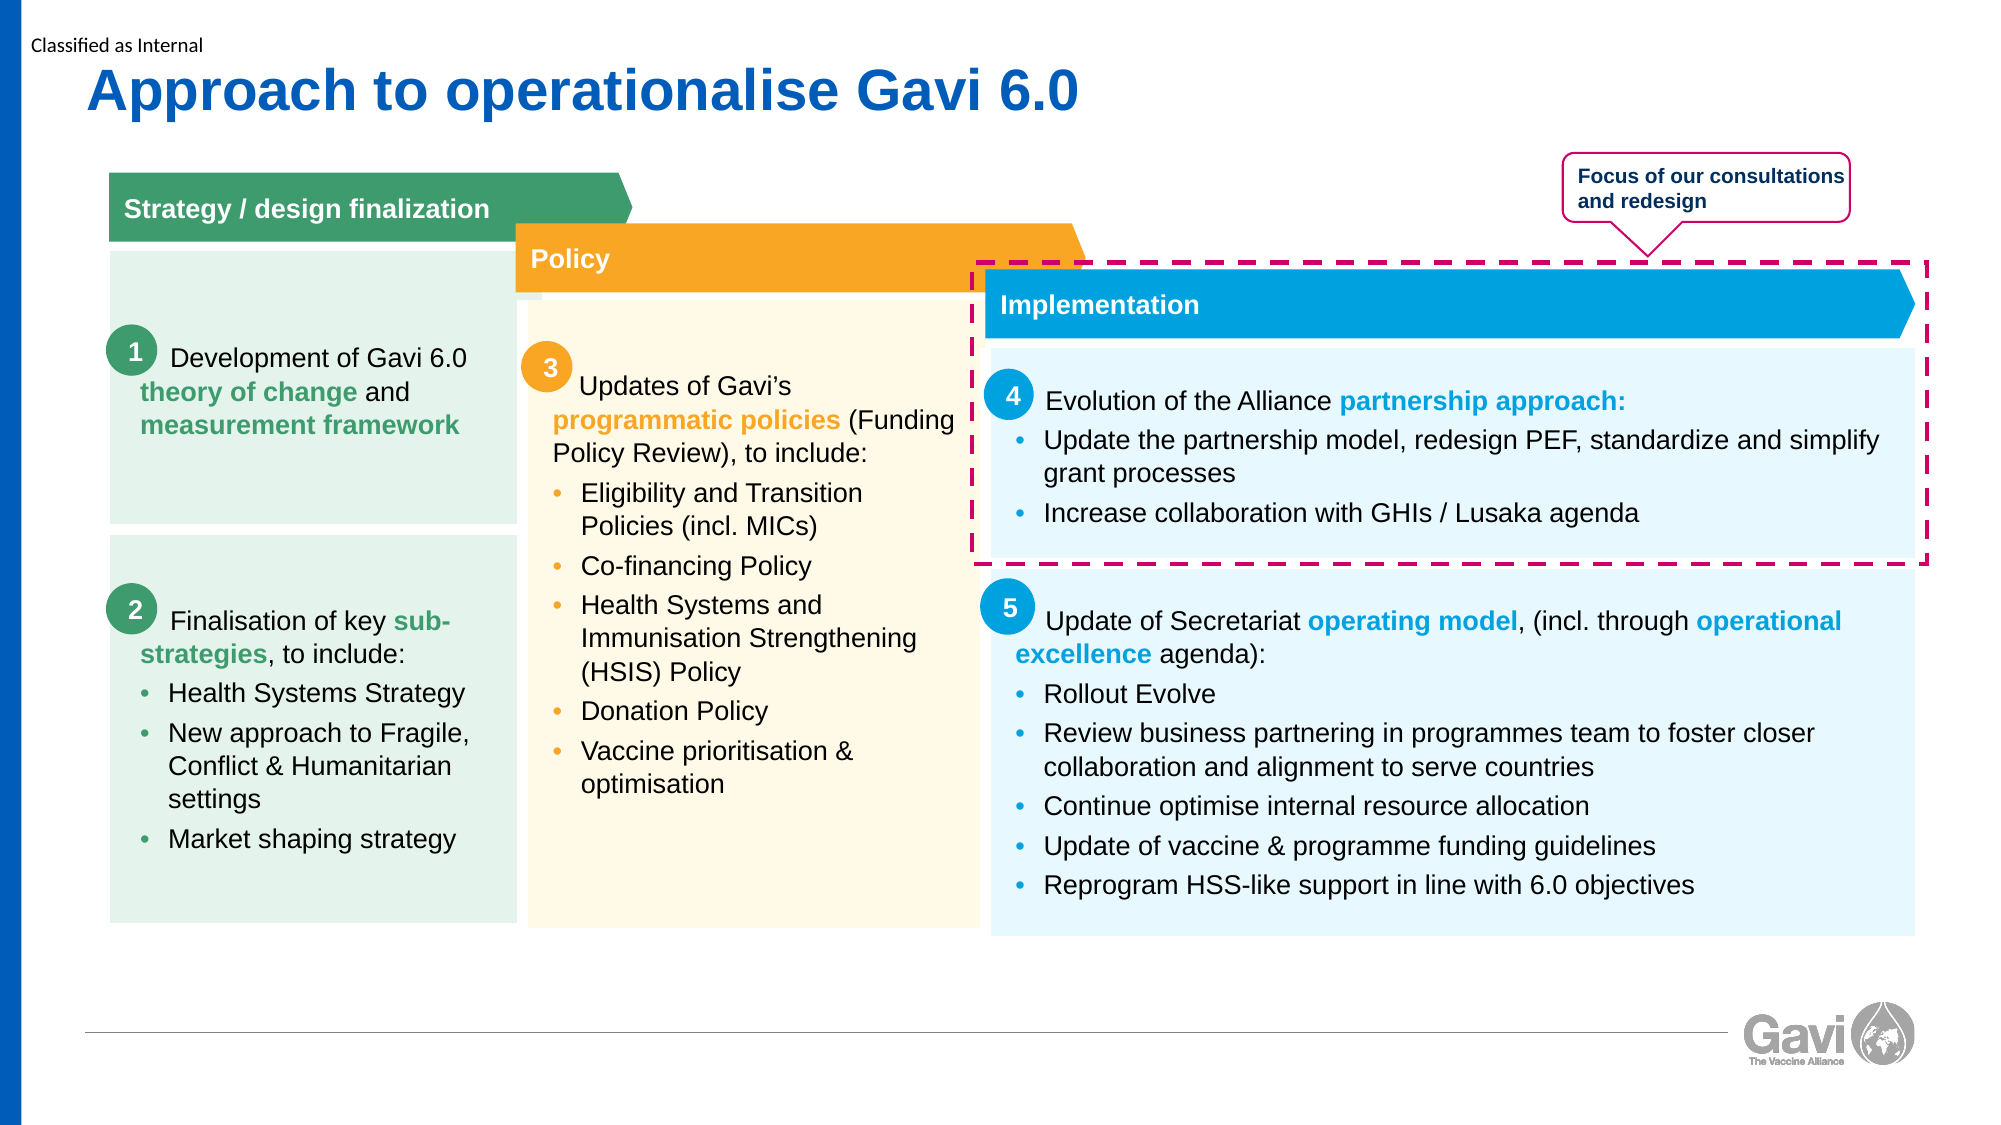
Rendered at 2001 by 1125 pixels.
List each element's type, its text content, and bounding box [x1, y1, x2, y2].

text_box Strategy / design finalization [109, 172, 633, 242]
text_box Policy [515, 223, 1086, 293]
picture [1744, 1002, 1915, 1065]
table_header Updates of Gavi’s programmatic policies (Funding Policy Review), to include: Eligibility and Transition Policies (incl. MICs) Co-financing Policy Health Systems and Immunisation Strengthening (HSIS) Policy Donation Policy Vaccine prioritisation & optimisation [528, 300, 980, 928]
text_box 5 [979, 577, 1037, 636]
text_box 1 [104, 323, 159, 377]
text_box Approach to operationalise Gavi 6.0 [86, 60, 1916, 158]
text_box [971, 261, 1928, 565]
text_box Focus of our consultations and redesign [1561, 151, 1851, 258]
table_cell Update of Secretariat operating model, (incl. through operational excellence agenda): Rollout Evolve Review business partnering in programmes team to foster closer collaboration and alignment to serve countries Continue optimise internal resource allocation Update of vaccine & programme funding guidelines Reprogram HSS-like support in line with 6.0 objectives [991, 569, 1915, 936]
table_cell Finalisation of key sub-strategies, to include: Health Systems Strategy New approach to Fragile, Conflict & Humanitarian settings Market shaping strategy [110, 535, 517, 923]
text_box 2 [104, 582, 159, 636]
text_box 3 [520, 339, 574, 394]
table_header Development of Gavi 6.0 theory of change and measurement framework [110, 251, 542, 524]
